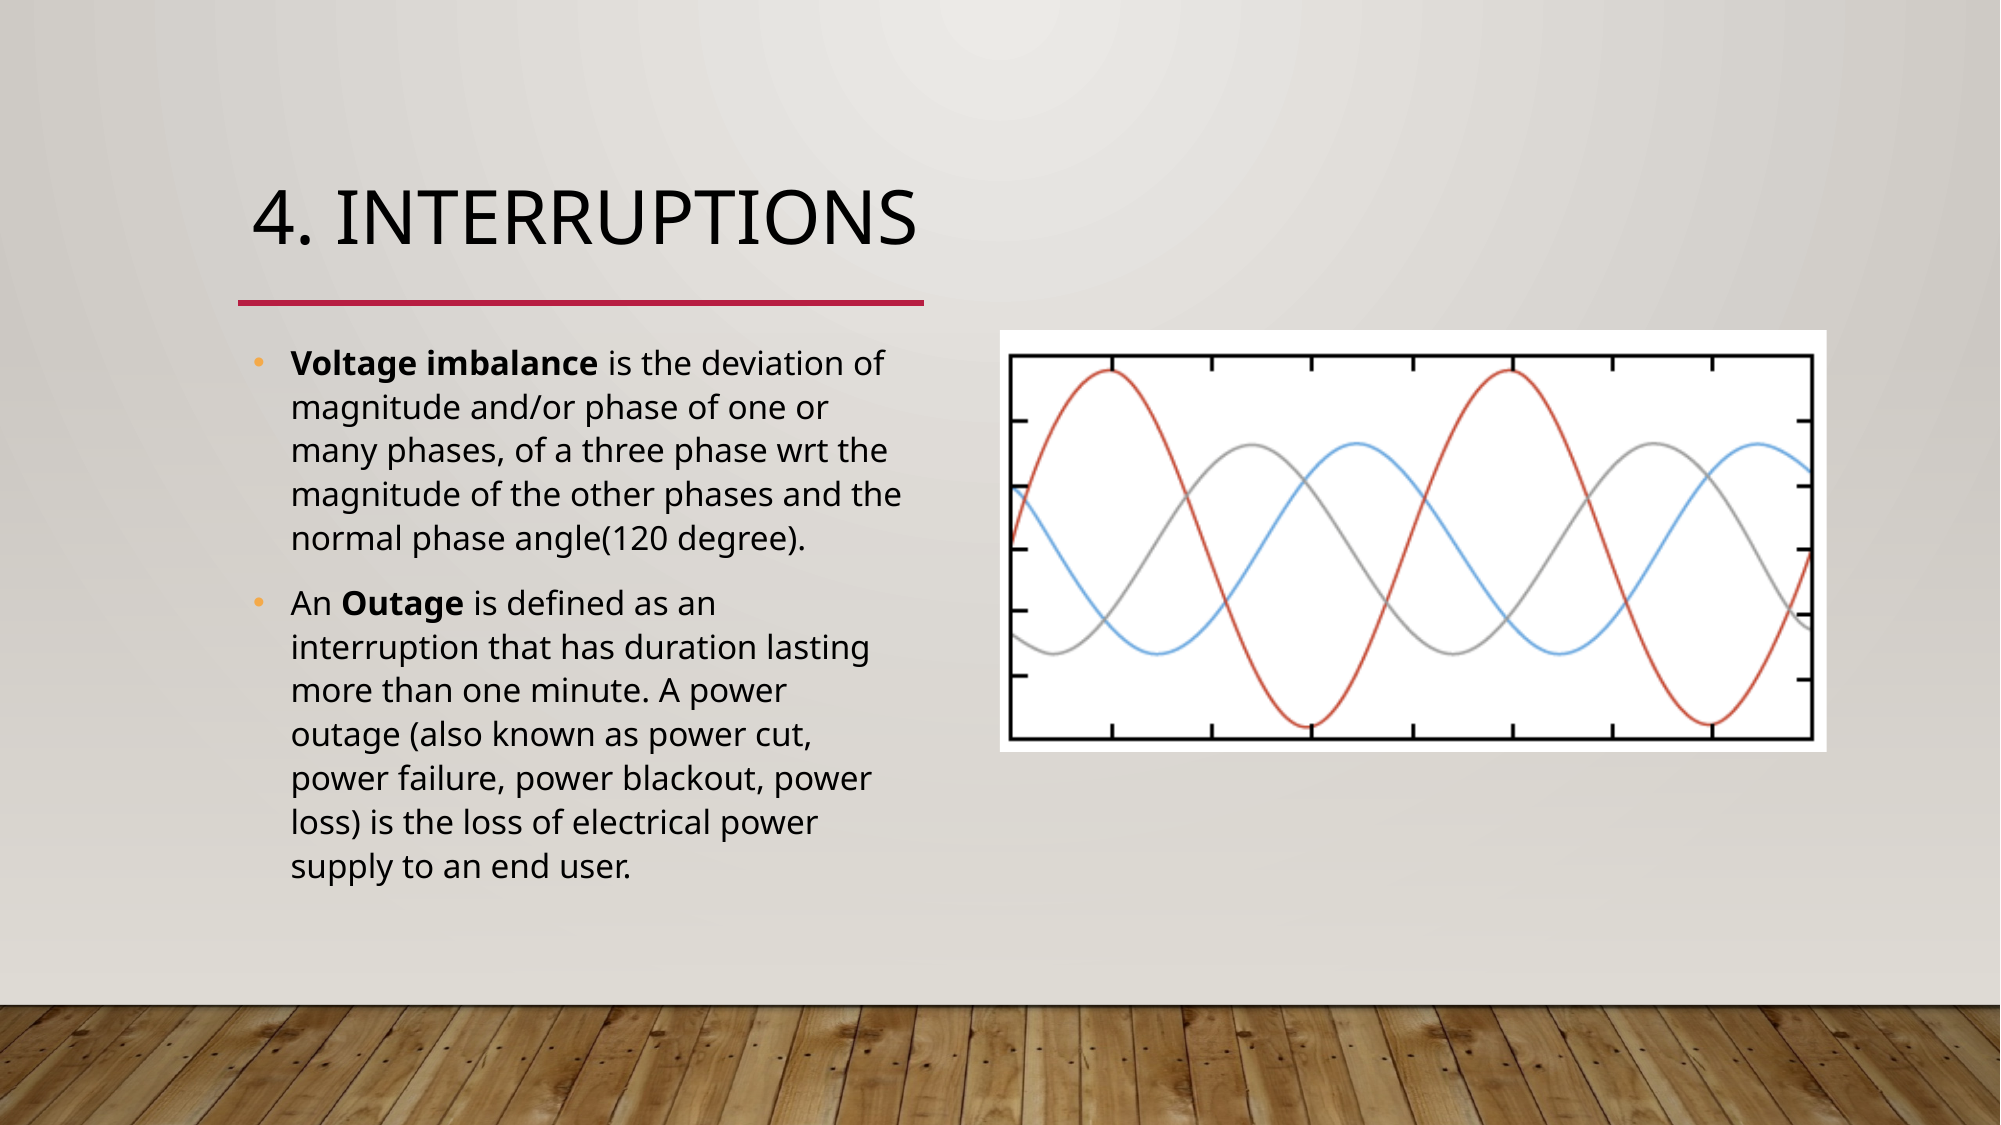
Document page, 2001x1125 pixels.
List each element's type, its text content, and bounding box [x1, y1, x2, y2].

text_box 4. INTERRUPTIONS [238, 162, 1239, 268]
picture [0, 1006, 2000, 1125]
picture [999, 330, 1827, 753]
text_box [0, 330, 2000, 1004]
list Voltage imbalance is the deviation of magnitude and/or phase of one or many phases, of a three phase wrt the magnitude of the other phases and the normal phase angle(120 degree). An Outage is defined as an interruption that has duration lasting more than one minute. A power outage (also known as power cut, power failure, power blackout, power loss) is the loss of electrical power supply to an end user. [238, 330, 923, 897]
text_box [0, 0, 2000, 330]
